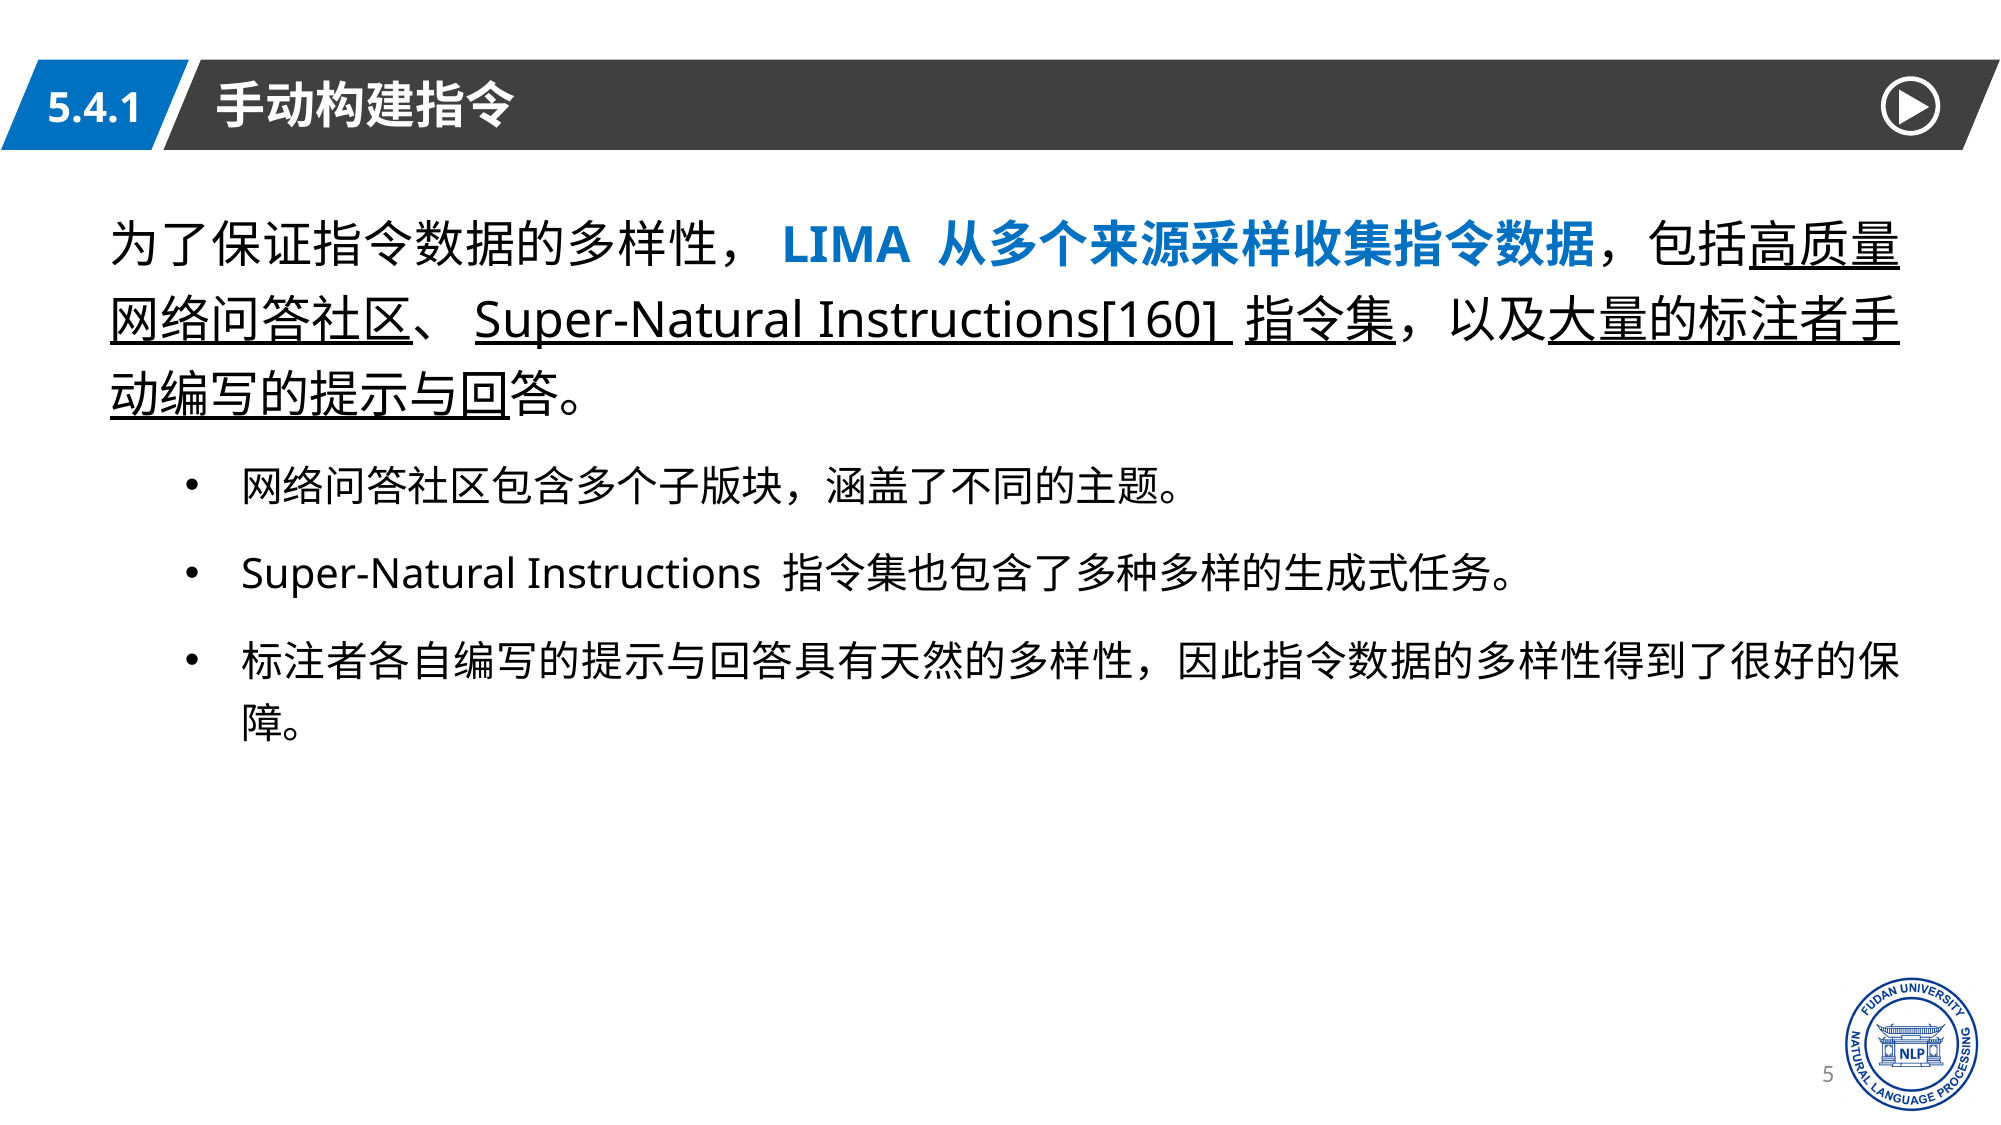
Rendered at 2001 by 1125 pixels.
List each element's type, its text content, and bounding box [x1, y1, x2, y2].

text_box 5.4.1 [26, 73, 164, 138]
text_box [1, 89, 157, 150]
text_box [163, 59, 2000, 150]
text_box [1883, 78, 1939, 134]
slide_number 54 [1412, 1042, 1863, 1103]
text_box 手动构建指令 [200, 66, 531, 142]
text_box [32, 59, 189, 120]
picture [1834, 972, 1985, 1117]
text_box 为了保证指令数据的多样性，LIMA 从多个来源采样收集指令数据，包括高质量网络问答社区、Super-Natural Instructions[160] 指令集，以及大量的标注者手动编写的提示与回答。 网络问答社区包含多个子版块，涵盖了不同的主题。 Super-Natural Instructions 指令集也包含了多种多样的生成式任务。 标注者各自编写的提示与回答具有天然的多样性，因此指令数据的多样性得到了很好的保障。 [94, 189, 1915, 755]
